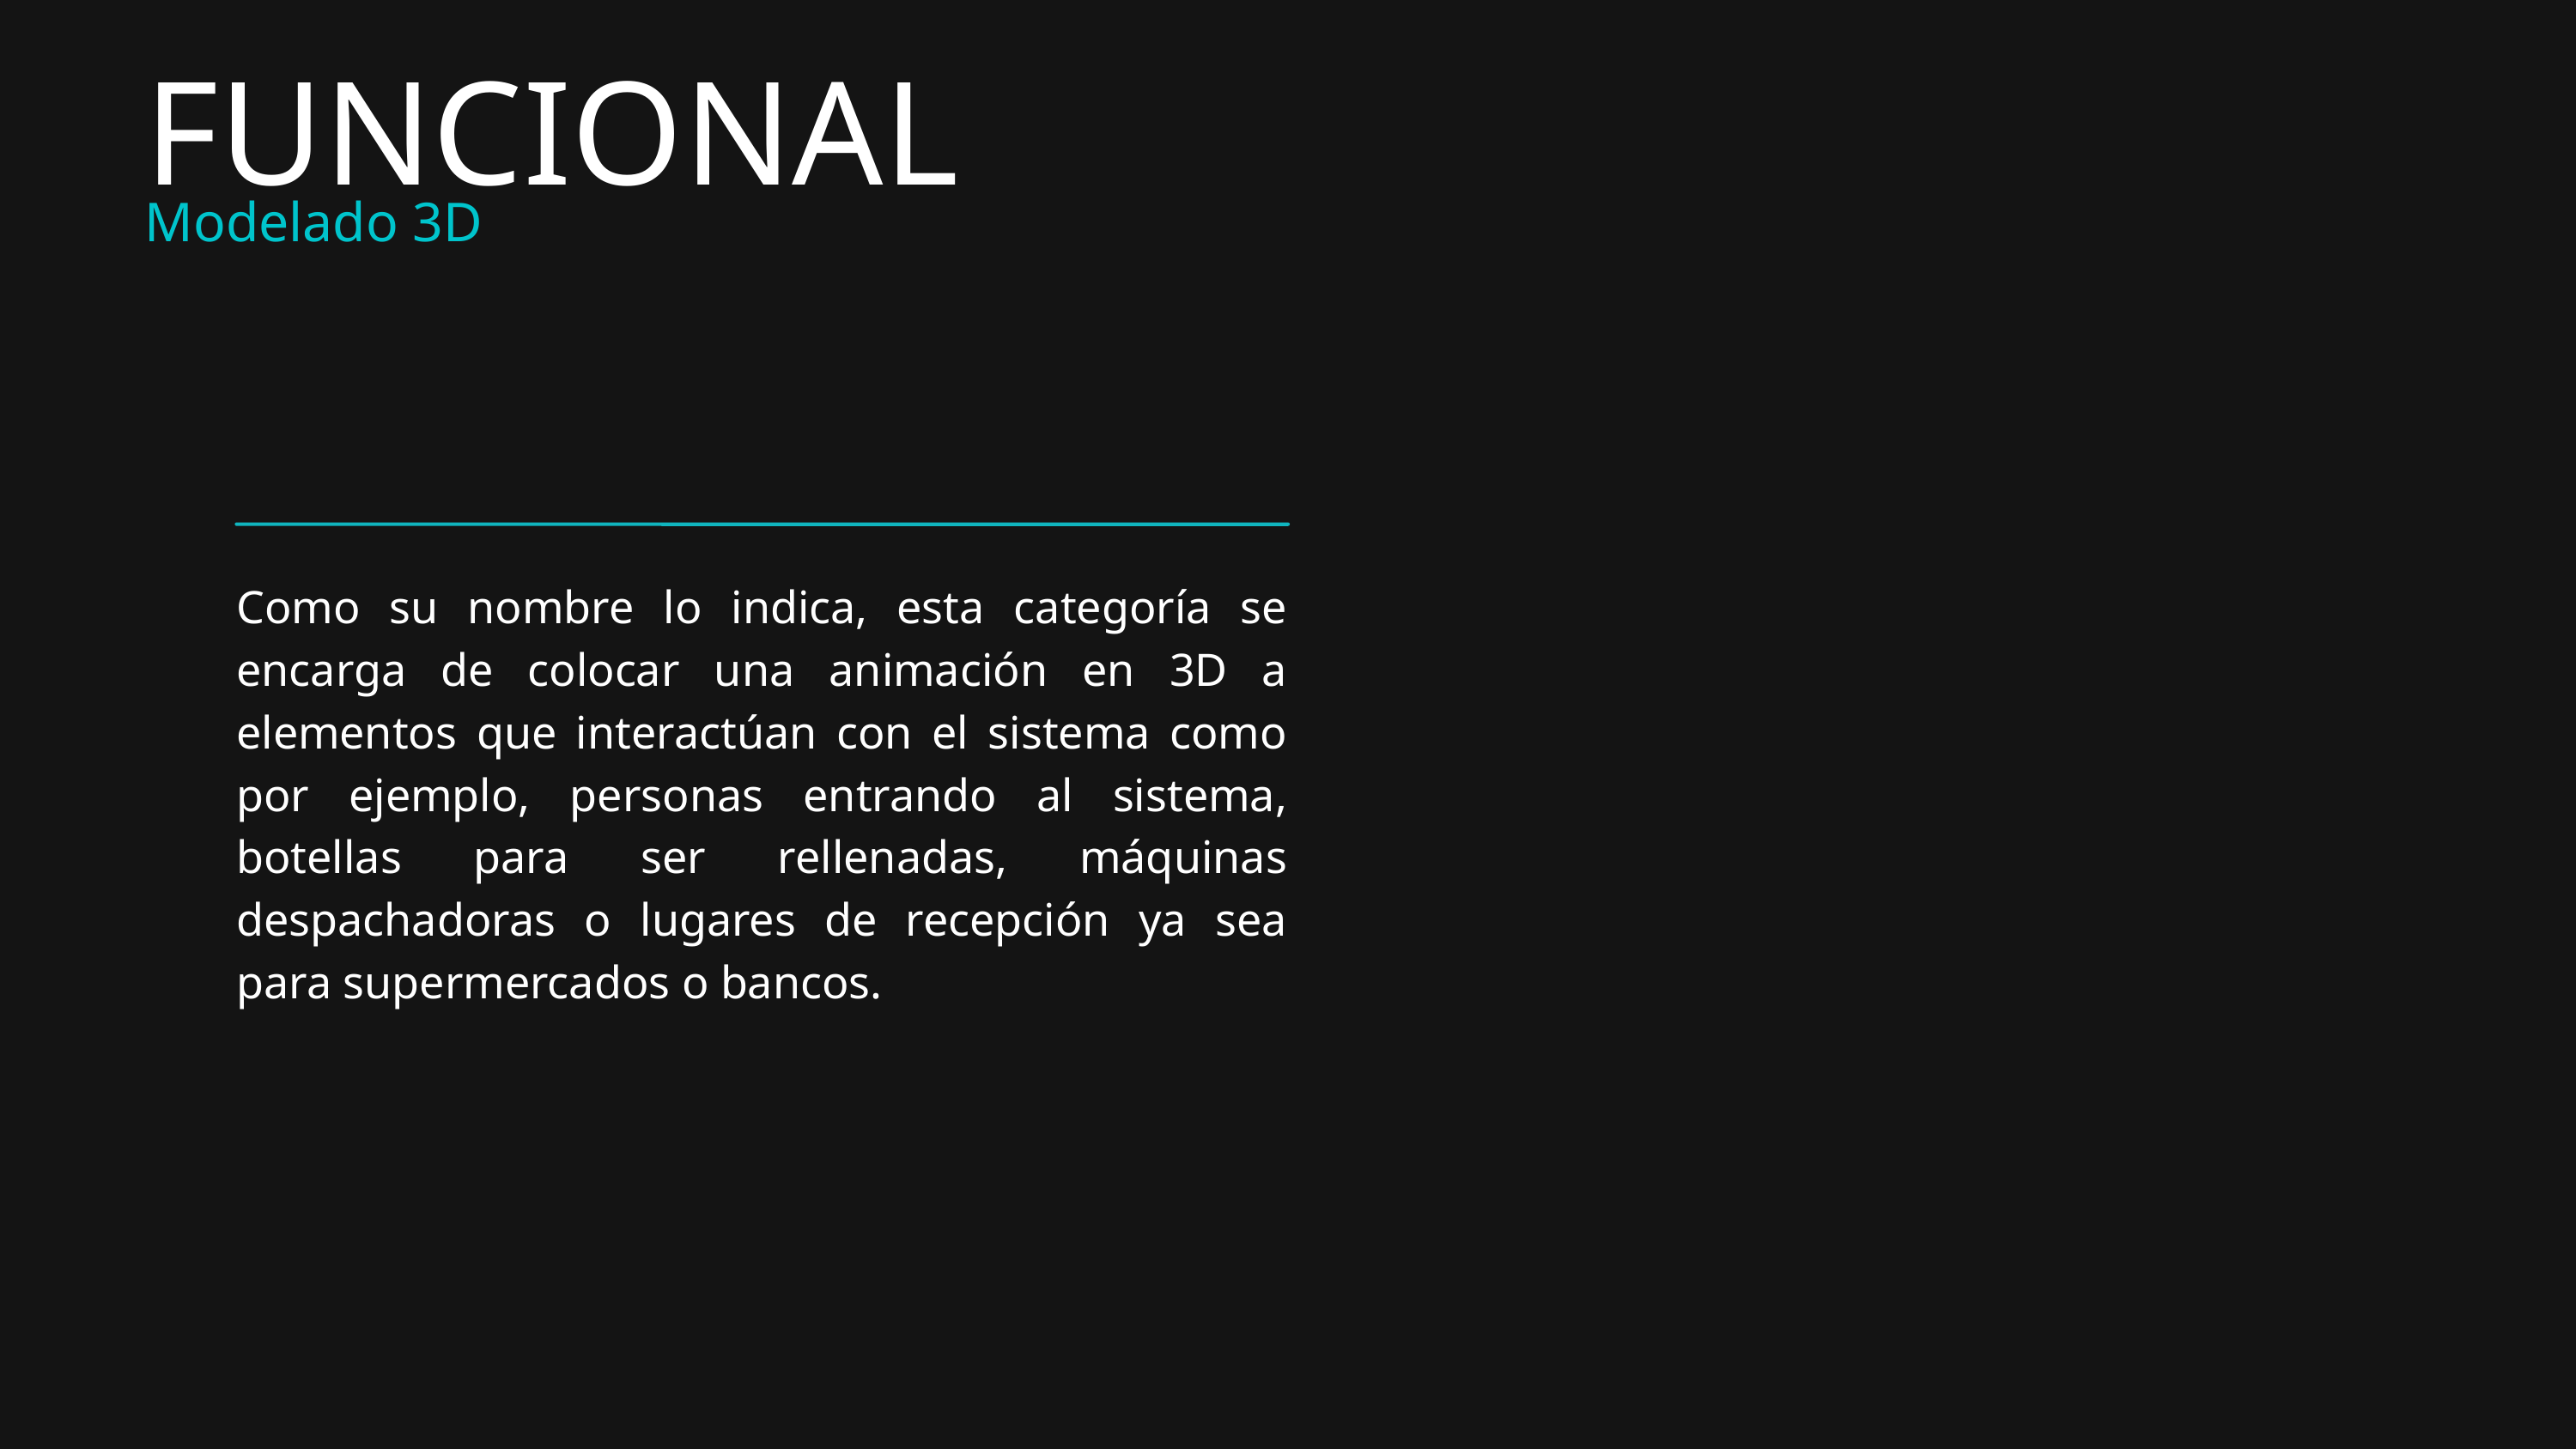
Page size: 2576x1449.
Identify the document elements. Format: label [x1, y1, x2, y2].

text_box [144, 43, 1571, 247]
text_box [236, 389, 1289, 1059]
